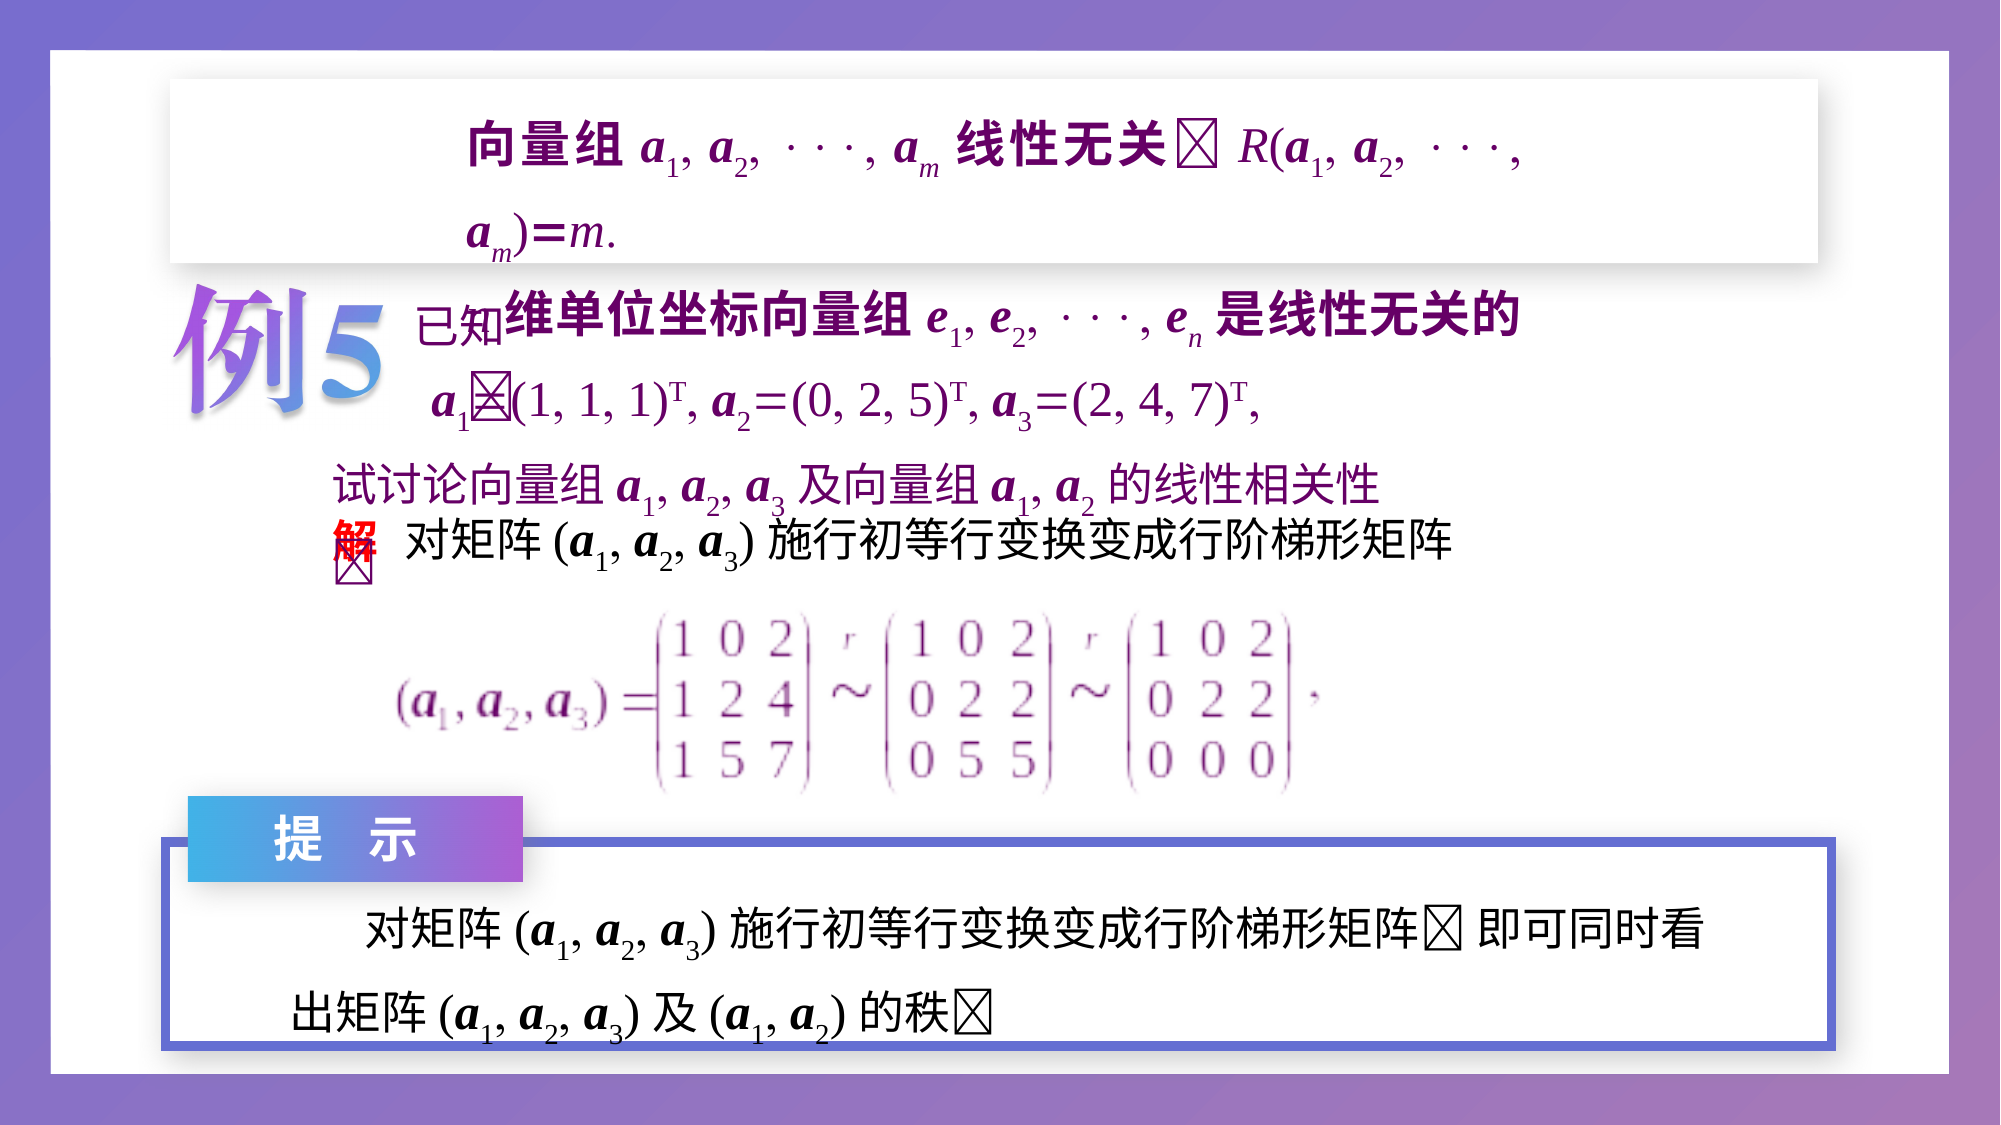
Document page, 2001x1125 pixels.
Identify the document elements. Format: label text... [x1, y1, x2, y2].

text_box [0, 0, 2000, 1125]
text_box [542, 841, 1832, 1047]
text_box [187, 796, 530, 882]
text_box 对矩阵(a1 a2 a3)施行初等行变换变成行阶梯形矩阵 即可同时看出矩阵(a1 a2 a3)及(a1 a2)的秩 [289, 880, 1707, 1051]
text_box [169, 78, 1819, 264]
text_box [165, 841, 289, 1047]
text_box 对矩阵(a1 a2 a3)施行初等行变换变成行阶梯形矩阵 [389, 499, 1683, 586]
picture [162, 270, 390, 431]
text_box 向量组a1 a2  am线性无关R(a1 a2  am)m n维单位坐标向量组e1 e2  en是线性无关的 [451, 91, 1537, 433]
text_box 已知 a1(1 1 1)T a2(0 2 5)T a3(2 4 7)T 试讨论向量组a1 a2 a3及向量组a1 a2的线性相关性 [316, 279, 1441, 596]
picture [389, 594, 1328, 806]
